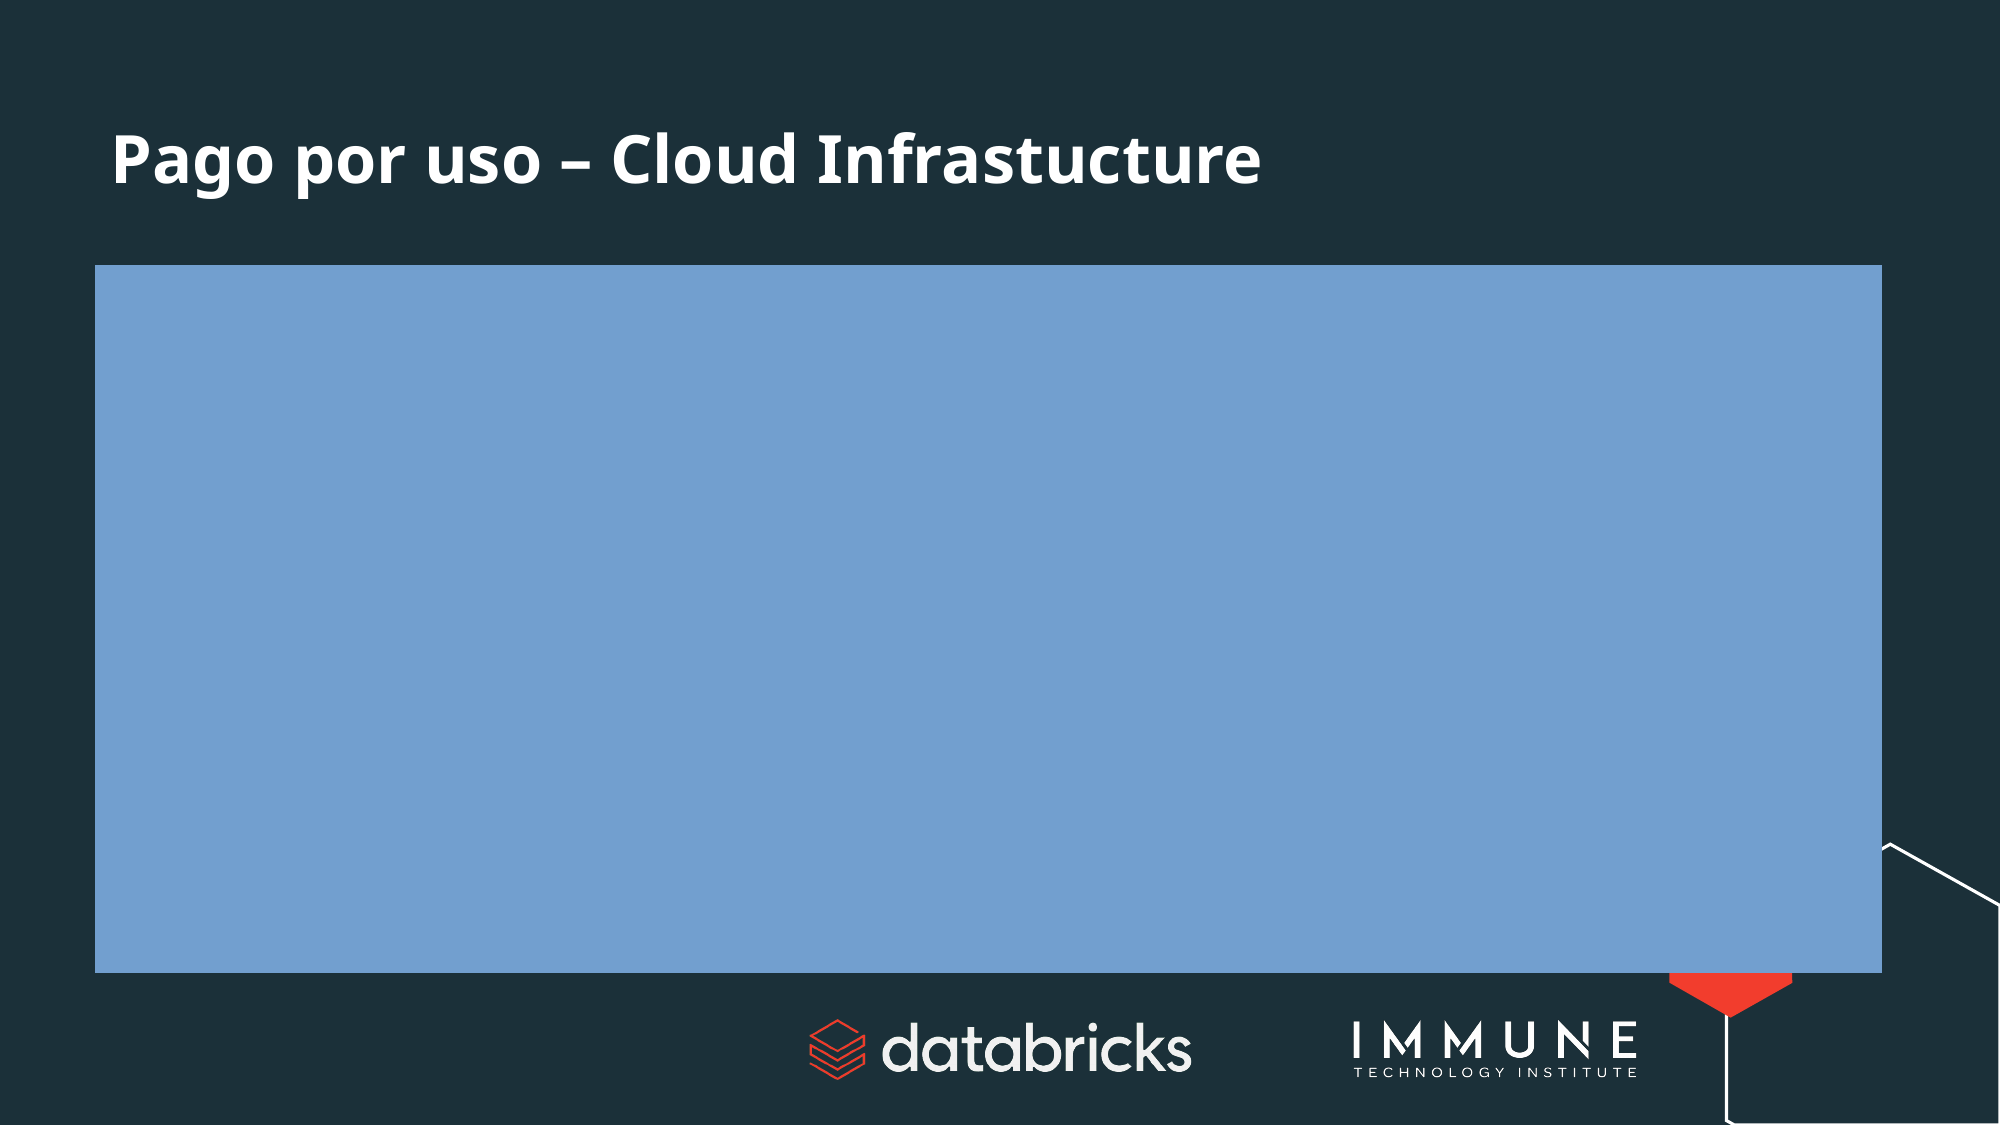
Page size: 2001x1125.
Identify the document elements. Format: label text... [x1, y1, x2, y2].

picture [1325, 1003, 1670, 1097]
picture [807, 1019, 1193, 1080]
title Pago por uso – Cloud Infrastucture [95, 118, 1882, 265]
